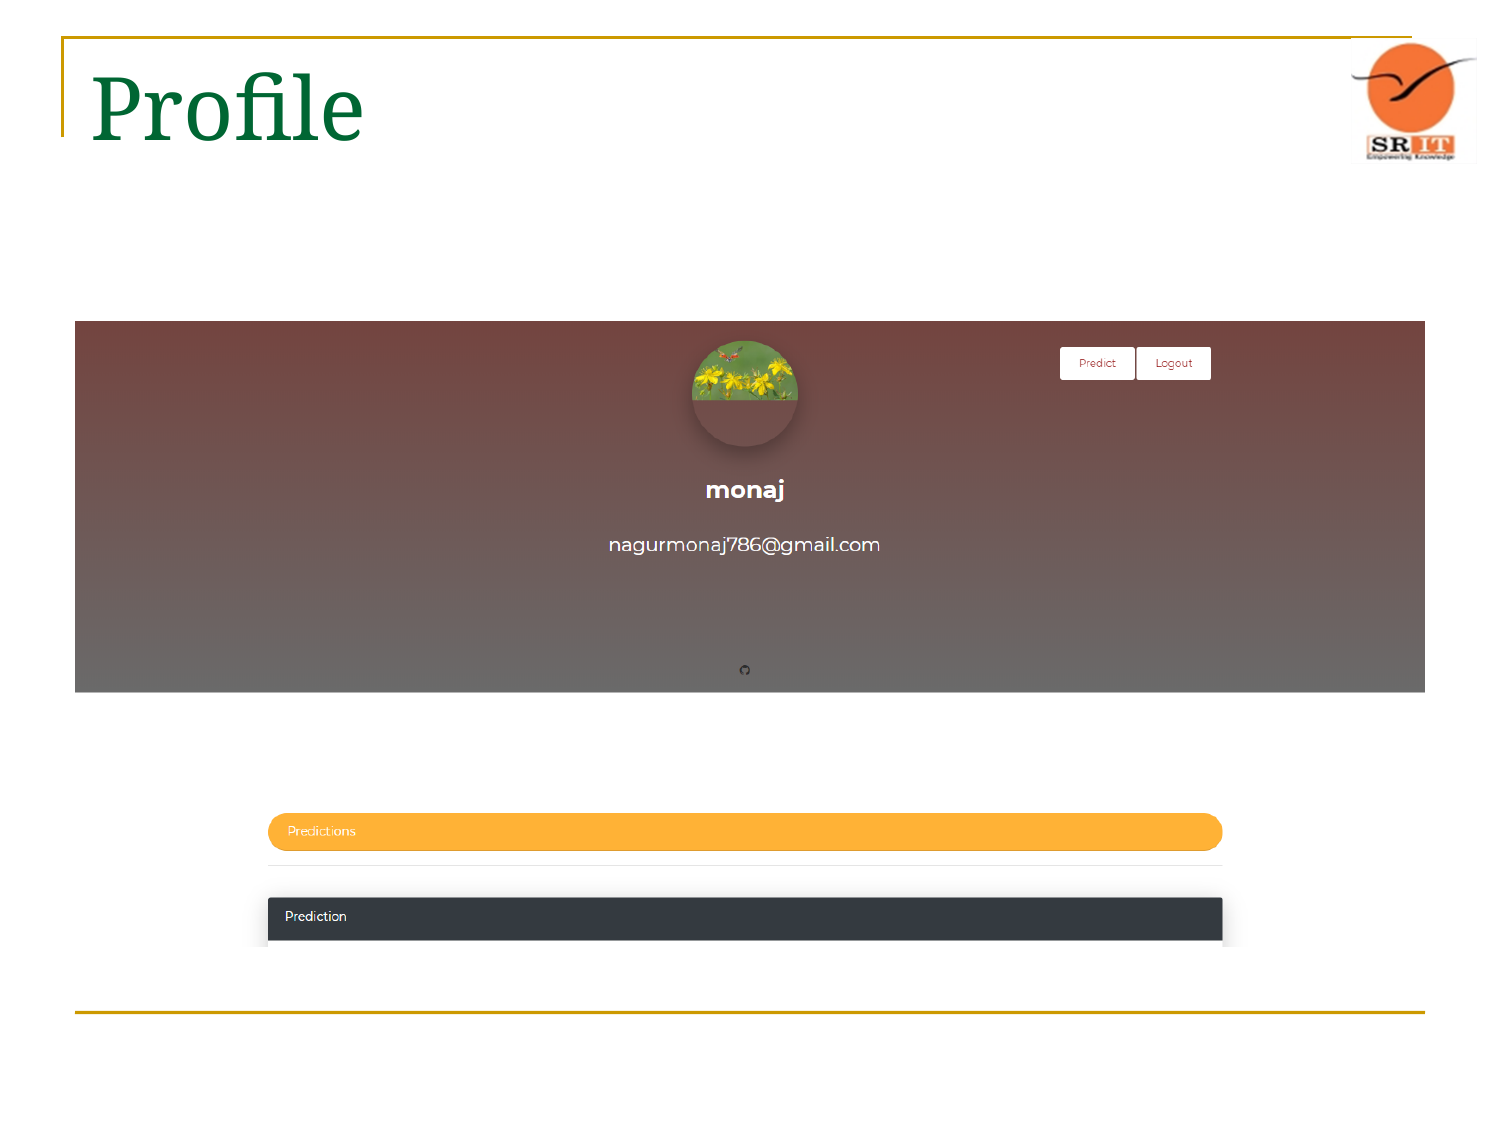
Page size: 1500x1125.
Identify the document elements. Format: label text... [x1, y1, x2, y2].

picture [1350, 37, 1478, 165]
title Profile [74, 45, 1426, 233]
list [74, 321, 1426, 947]
